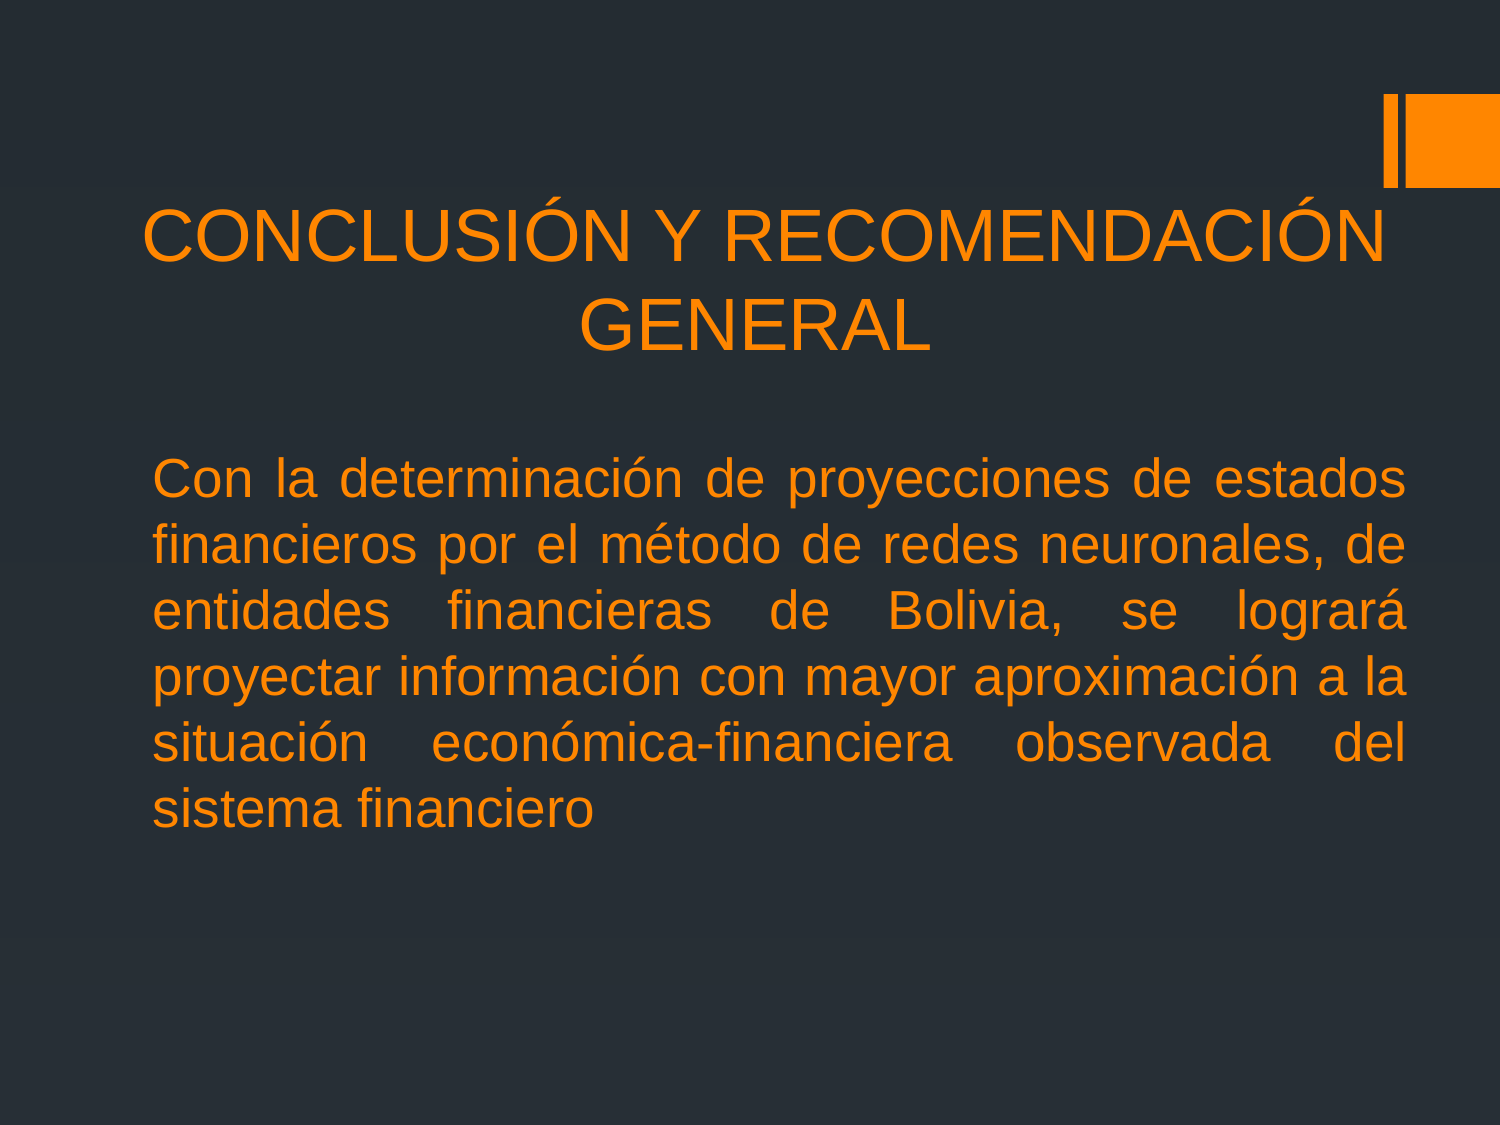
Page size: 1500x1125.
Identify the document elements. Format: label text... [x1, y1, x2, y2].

title CONCLUSIÓN Y RECOMENDACIÓN GENERAL [105, 177, 1424, 373]
text_box Con la determinación de proyecciones de estados financieros por el método de redes neuronales, de entidades financieras de Bolivia, se logrará proyectar información con mayor aproximación a la situación económica-financiera observada del sistema financiero [137, 432, 1424, 846]
